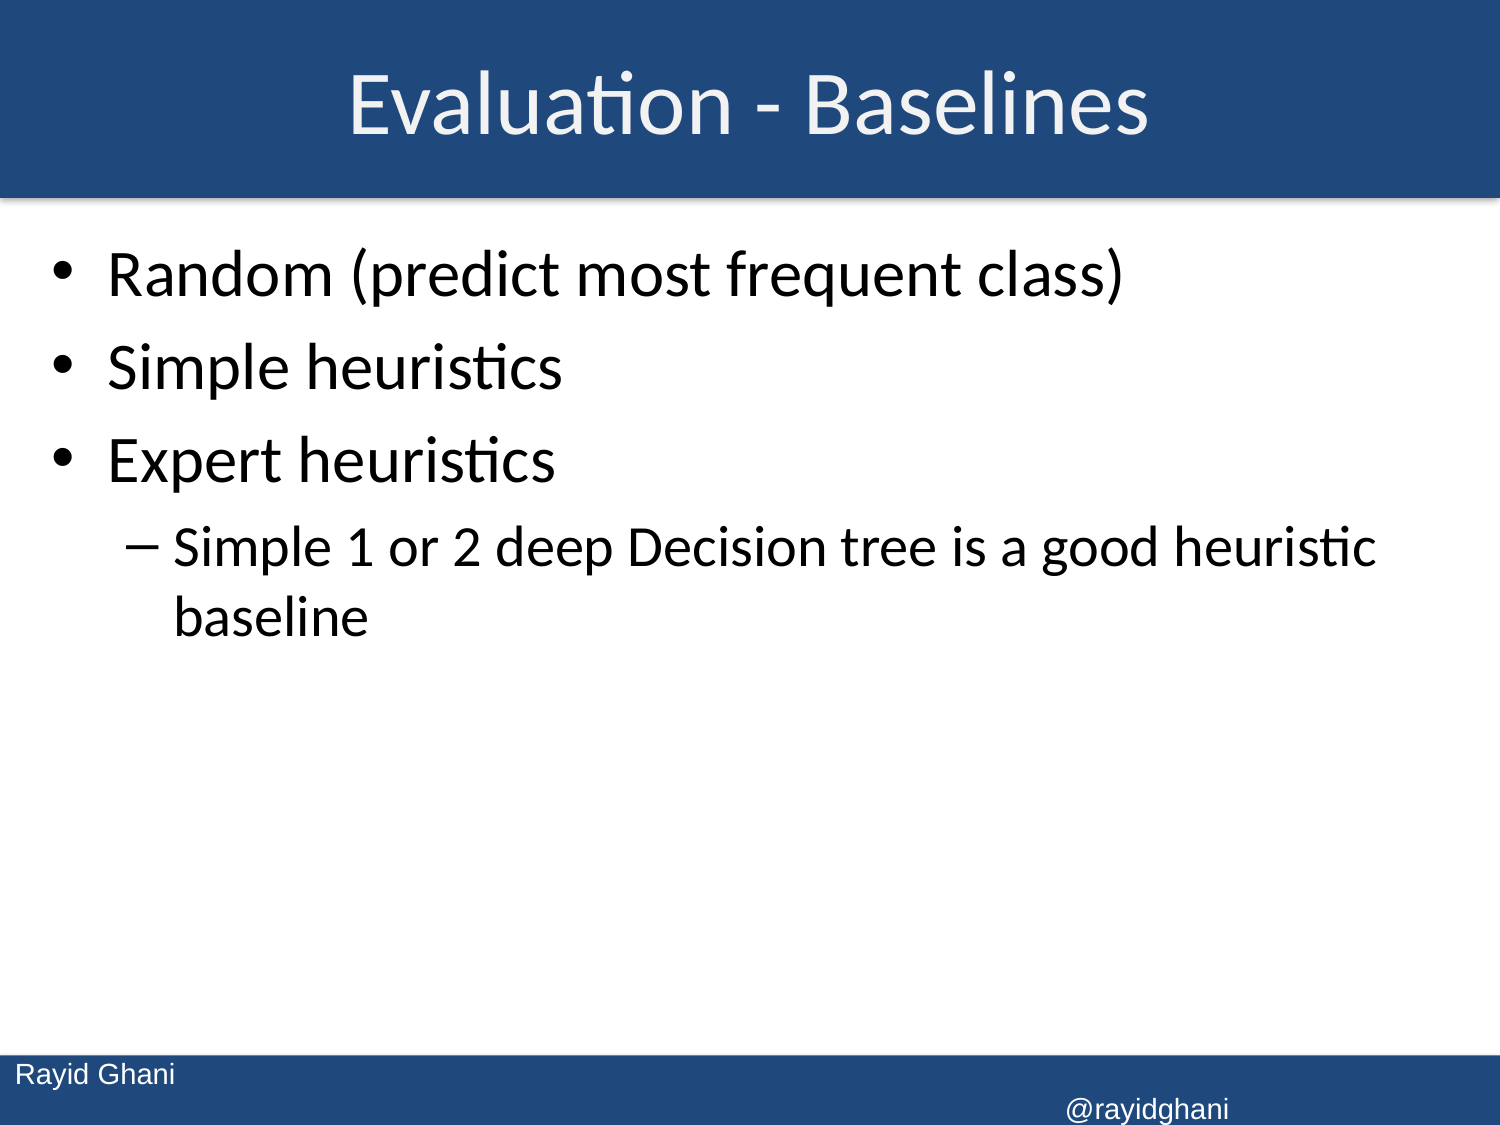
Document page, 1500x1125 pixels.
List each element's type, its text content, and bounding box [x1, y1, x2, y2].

title Evaluation - Baselines [0, 3, 1500, 192]
list Random (predict most frequent class) Simple heuristics Expert heuristics Simple 1 or 2 deep Decision tree is a good heuristic baseline [36, 222, 1472, 1035]
